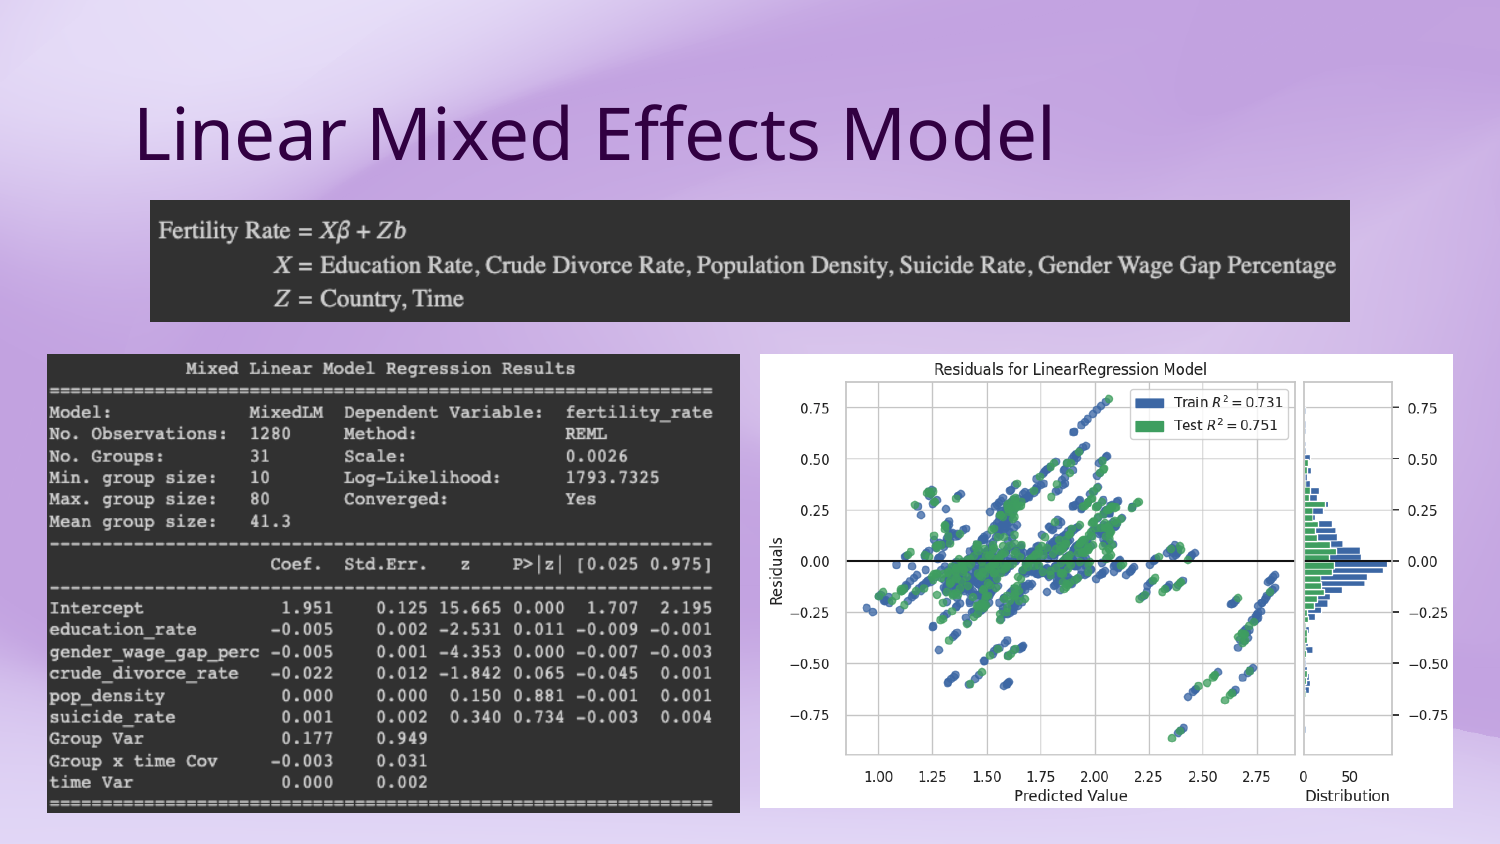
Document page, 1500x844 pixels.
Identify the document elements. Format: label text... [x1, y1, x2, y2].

title Linear Mixed Effects Model [118, 72, 1382, 167]
picture [0, 0, 1500, 844]
